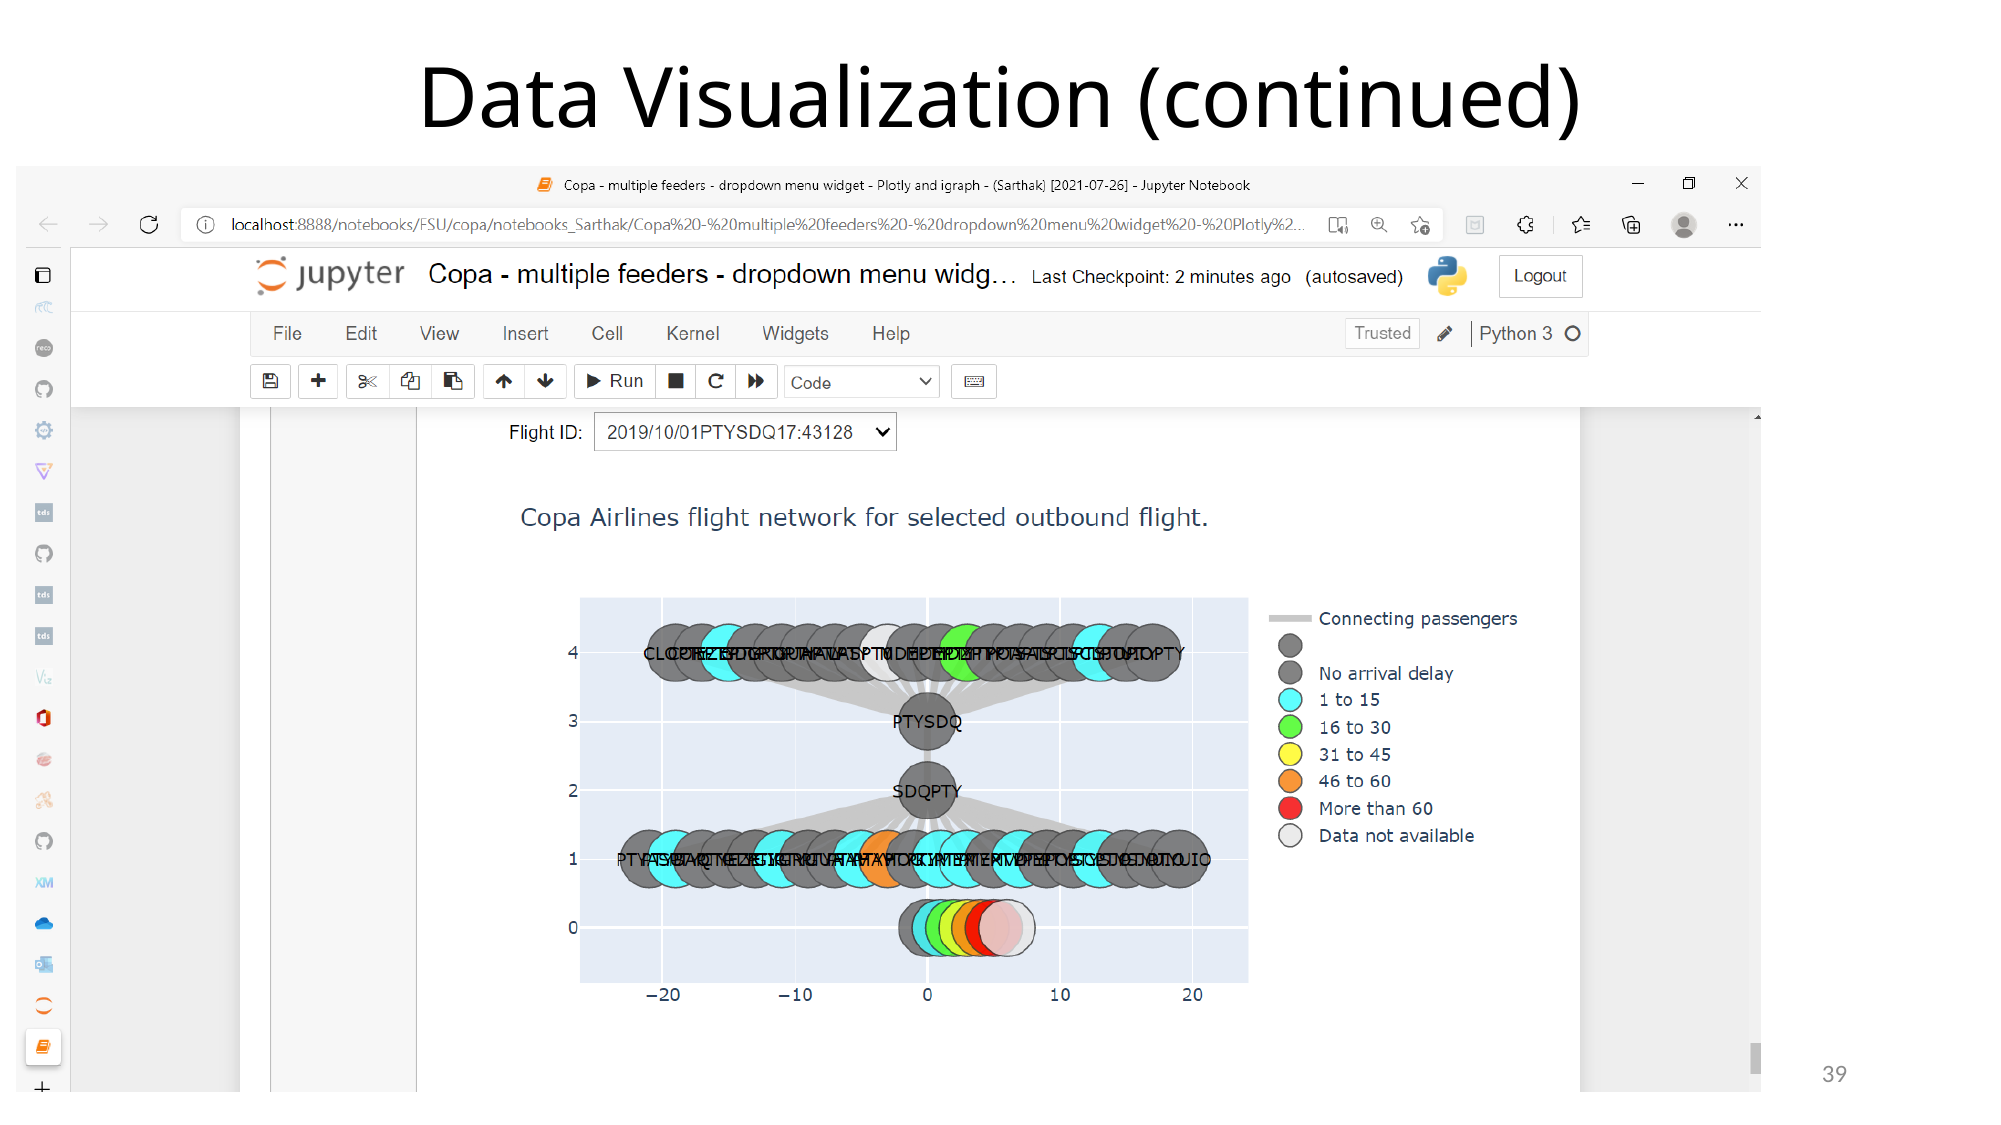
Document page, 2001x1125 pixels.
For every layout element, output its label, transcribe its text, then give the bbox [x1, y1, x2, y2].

title Data Visualization (continued) [137, 33, 1863, 167]
slide_number 39 [1412, 1042, 1863, 1103]
picture [16, 166, 1761, 1092]
